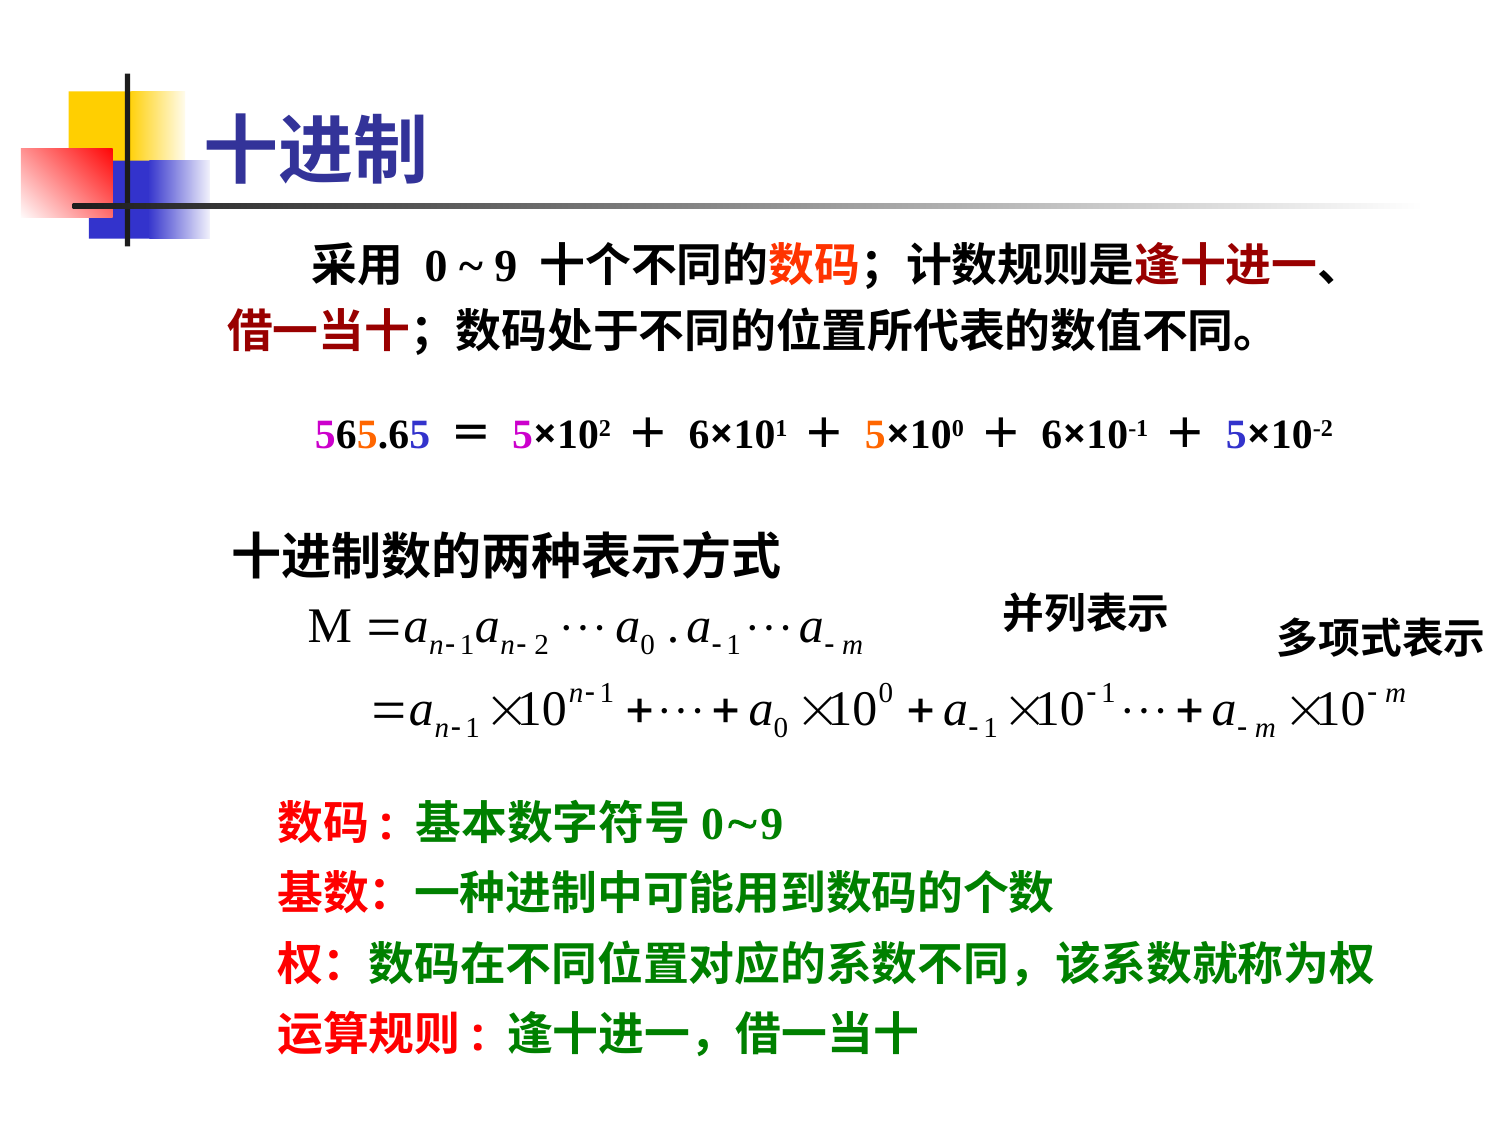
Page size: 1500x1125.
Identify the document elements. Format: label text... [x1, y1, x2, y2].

text_box 采用 0 ~ 9 十个不同的数码；计数规则是逢十进一、借一当十；数码处于不同的位置所代表的数值不同。 [212, 217, 1413, 365]
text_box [216, 510, 1500, 751]
text_box 数码: 基本数字符号09 基数：一种进制中可能用到数码的个数 权：数码在不同位置对应的系数不同，该系数就称为权 运算规则: 逢十进一，借一当十 [262, 774, 1463, 1088]
text_box 565.65 ＝ 5×102 ＋ 6×101 ＋ 5×100 ＋ 6×10-1 ＋ 5×10-2 [300, 399, 1450, 465]
title 十进制 [188, 12, 1468, 200]
